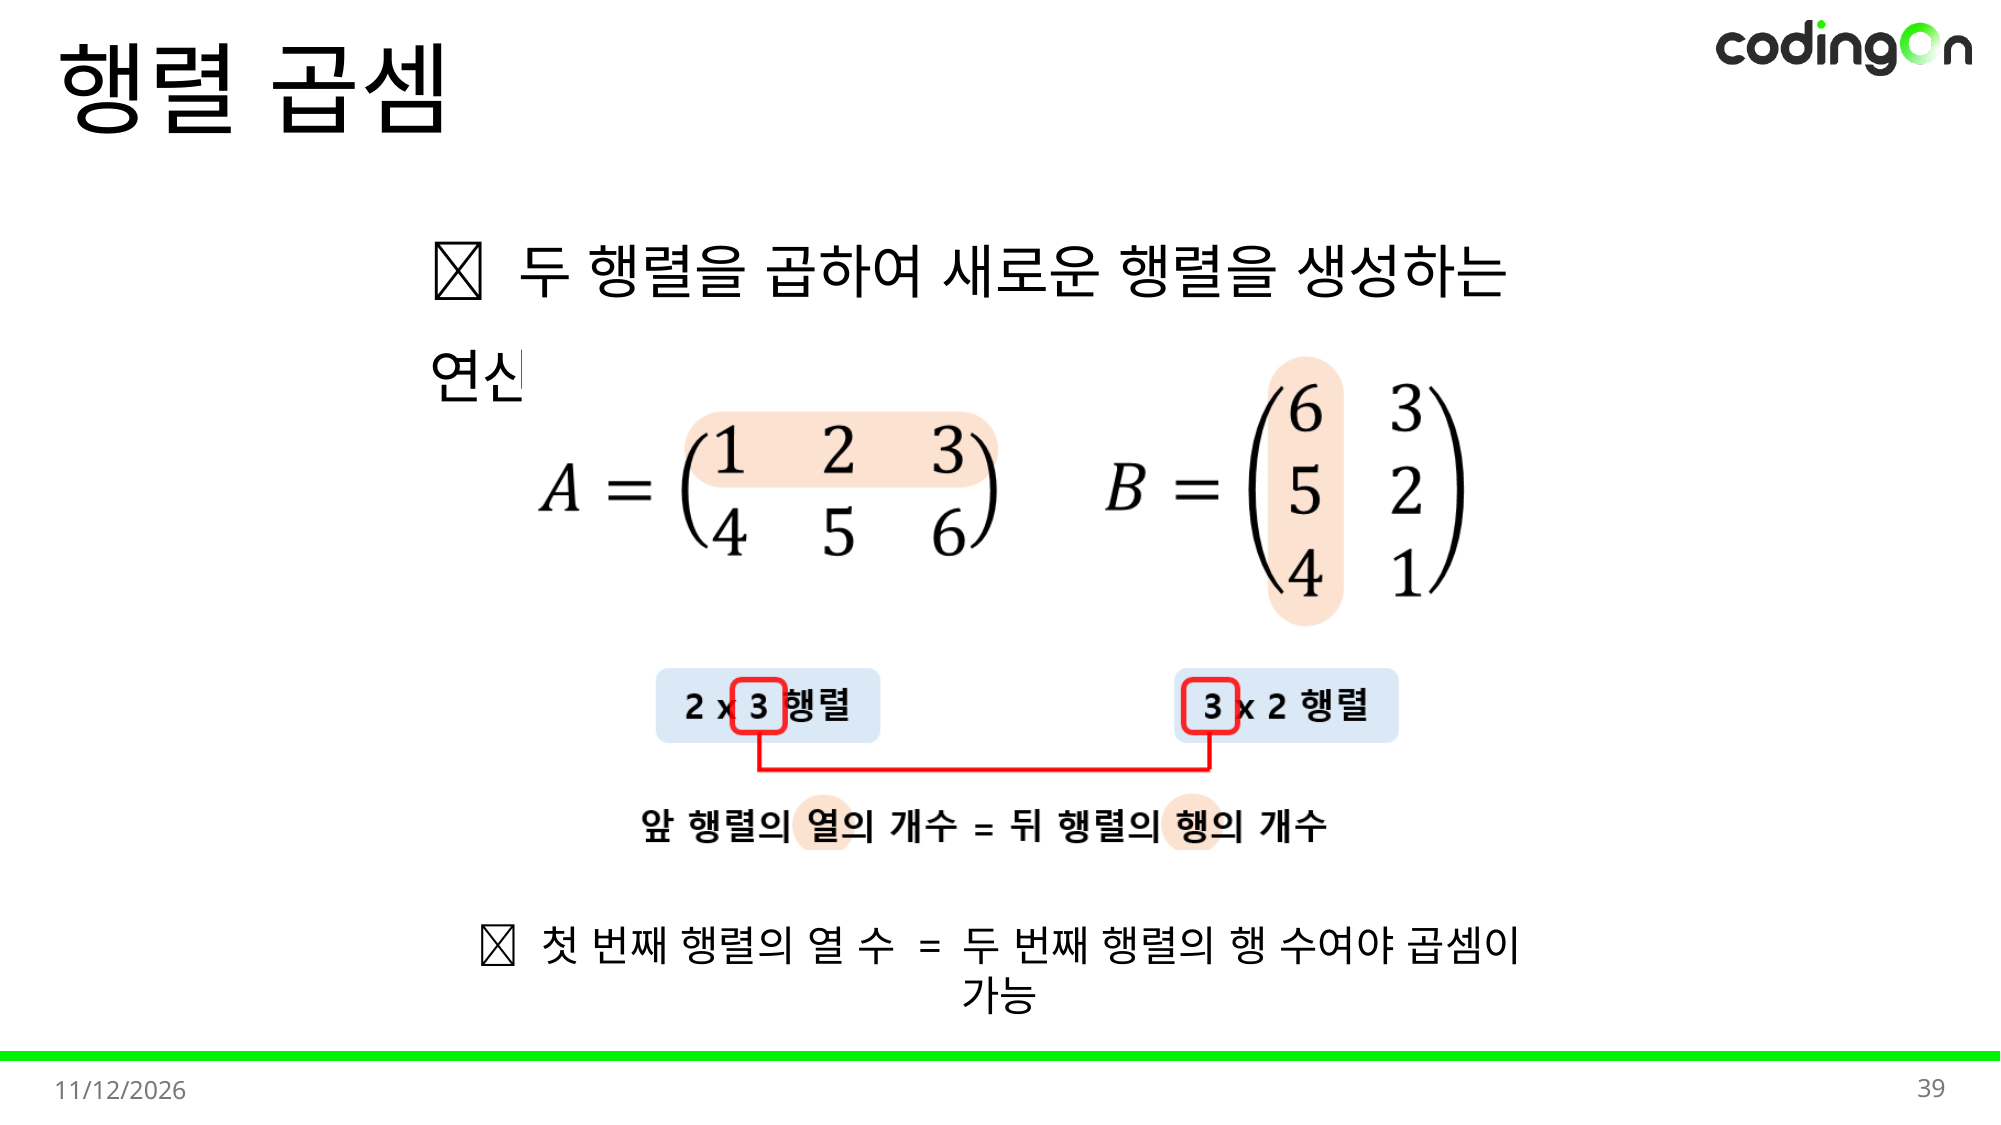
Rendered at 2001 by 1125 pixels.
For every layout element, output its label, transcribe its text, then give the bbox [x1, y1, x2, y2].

text_box 💡 두 행렬을 곱하여 새로운 행렬을 생성하는 연산 [414, 192, 1586, 302]
picture [1767, 20, 1972, 76]
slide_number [39, 1061, 490, 1122]
text_box 🔎 첫 번째 행렬의 열 수 = 두 번째 행렬의 행 수여야 곱셈이 가능 [456, 911, 1544, 984]
picture [521, 347, 1479, 850]
slide_number 39 [1510, 1059, 1961, 1120]
title 행렬 곱셈 [41, 0, 1767, 188]
